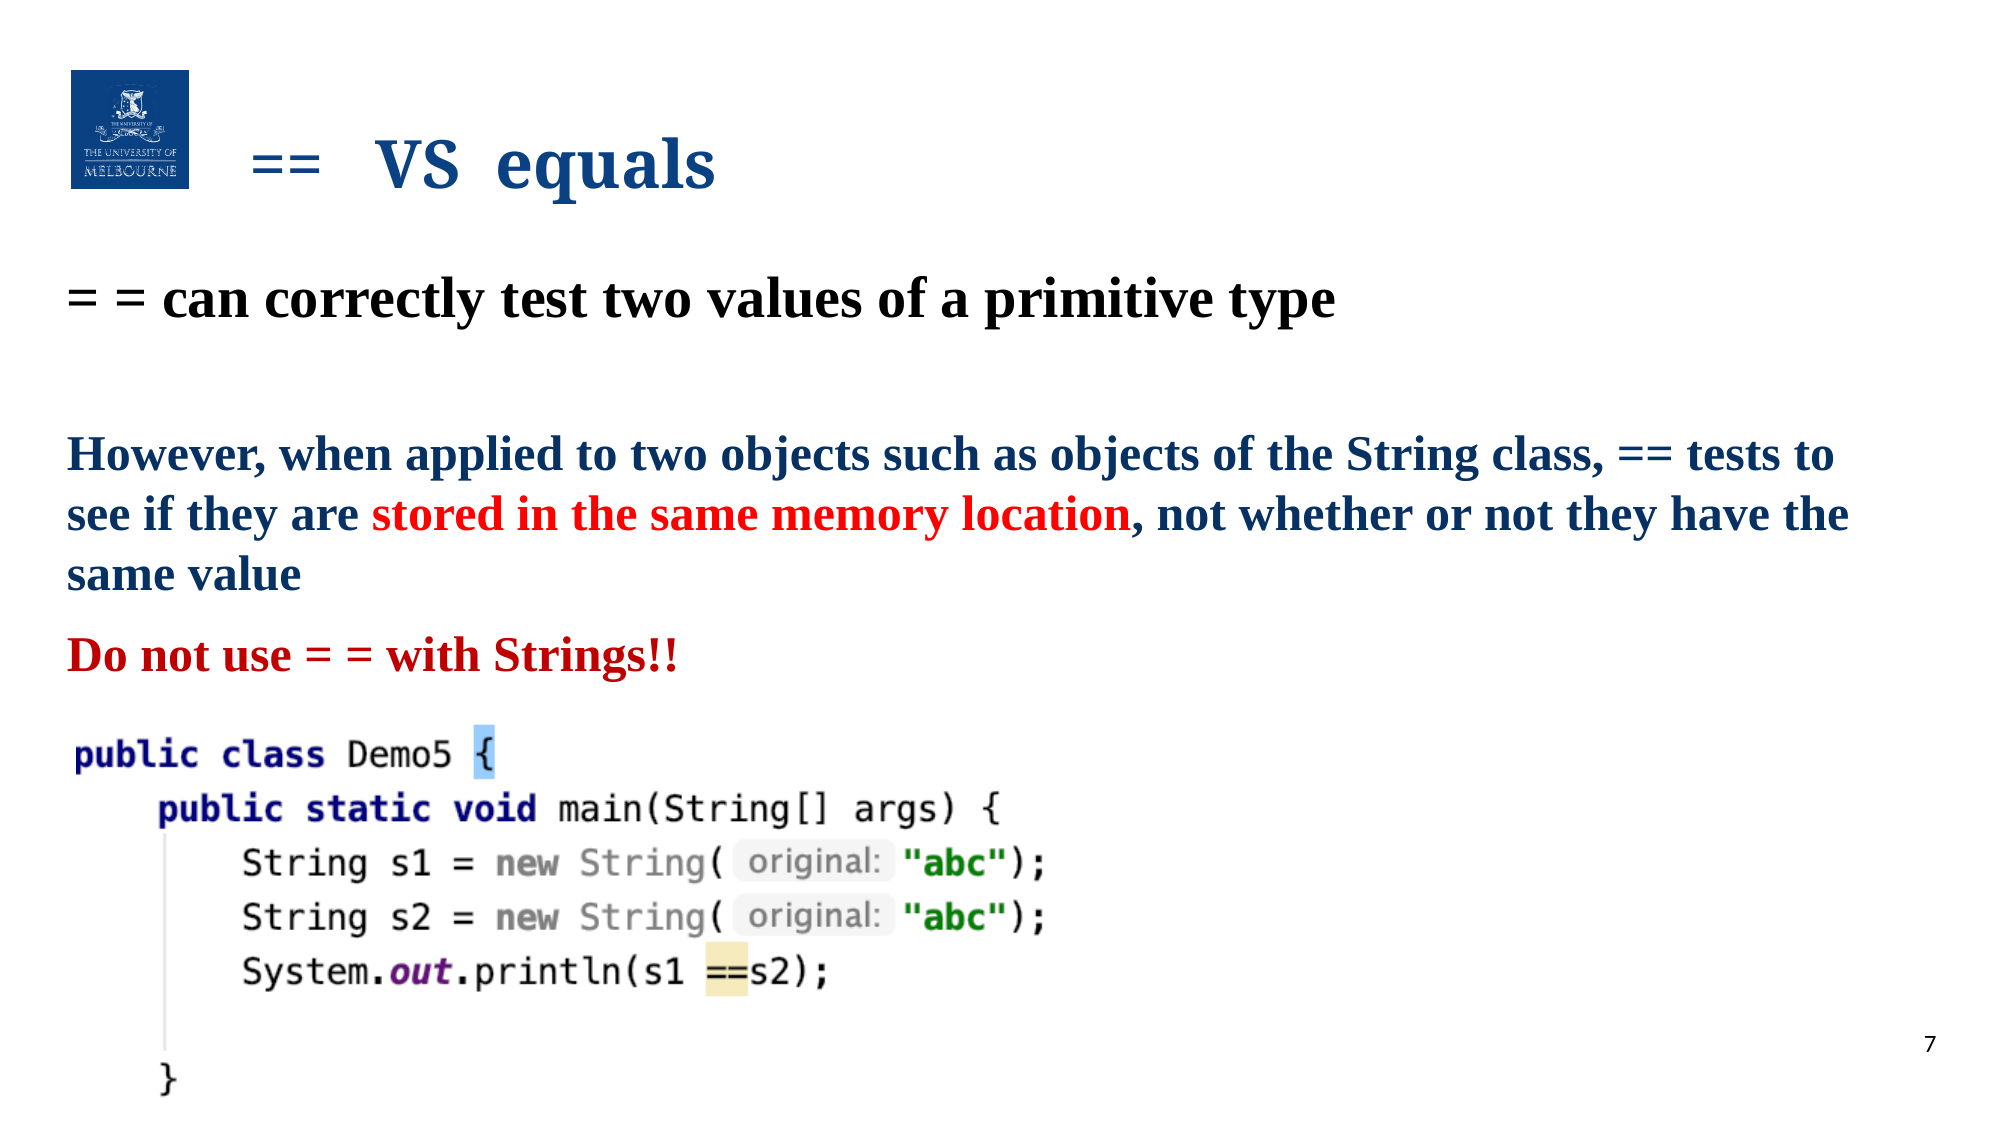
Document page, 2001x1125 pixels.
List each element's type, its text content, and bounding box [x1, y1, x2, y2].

picture [71, 70, 189, 189]
slide_number 7 [1797, 1012, 1937, 1073]
title == VS equals [234, 64, 1924, 211]
picture [76, 713, 1095, 1125]
list = = can correctly test two values of a primitive type However, when applied to two objects such as objects of the String class, == tests to see if they are stored in the same memory location, not whether or not they have the same value Do not use = = with Strings!! [51, 251, 1924, 970]
